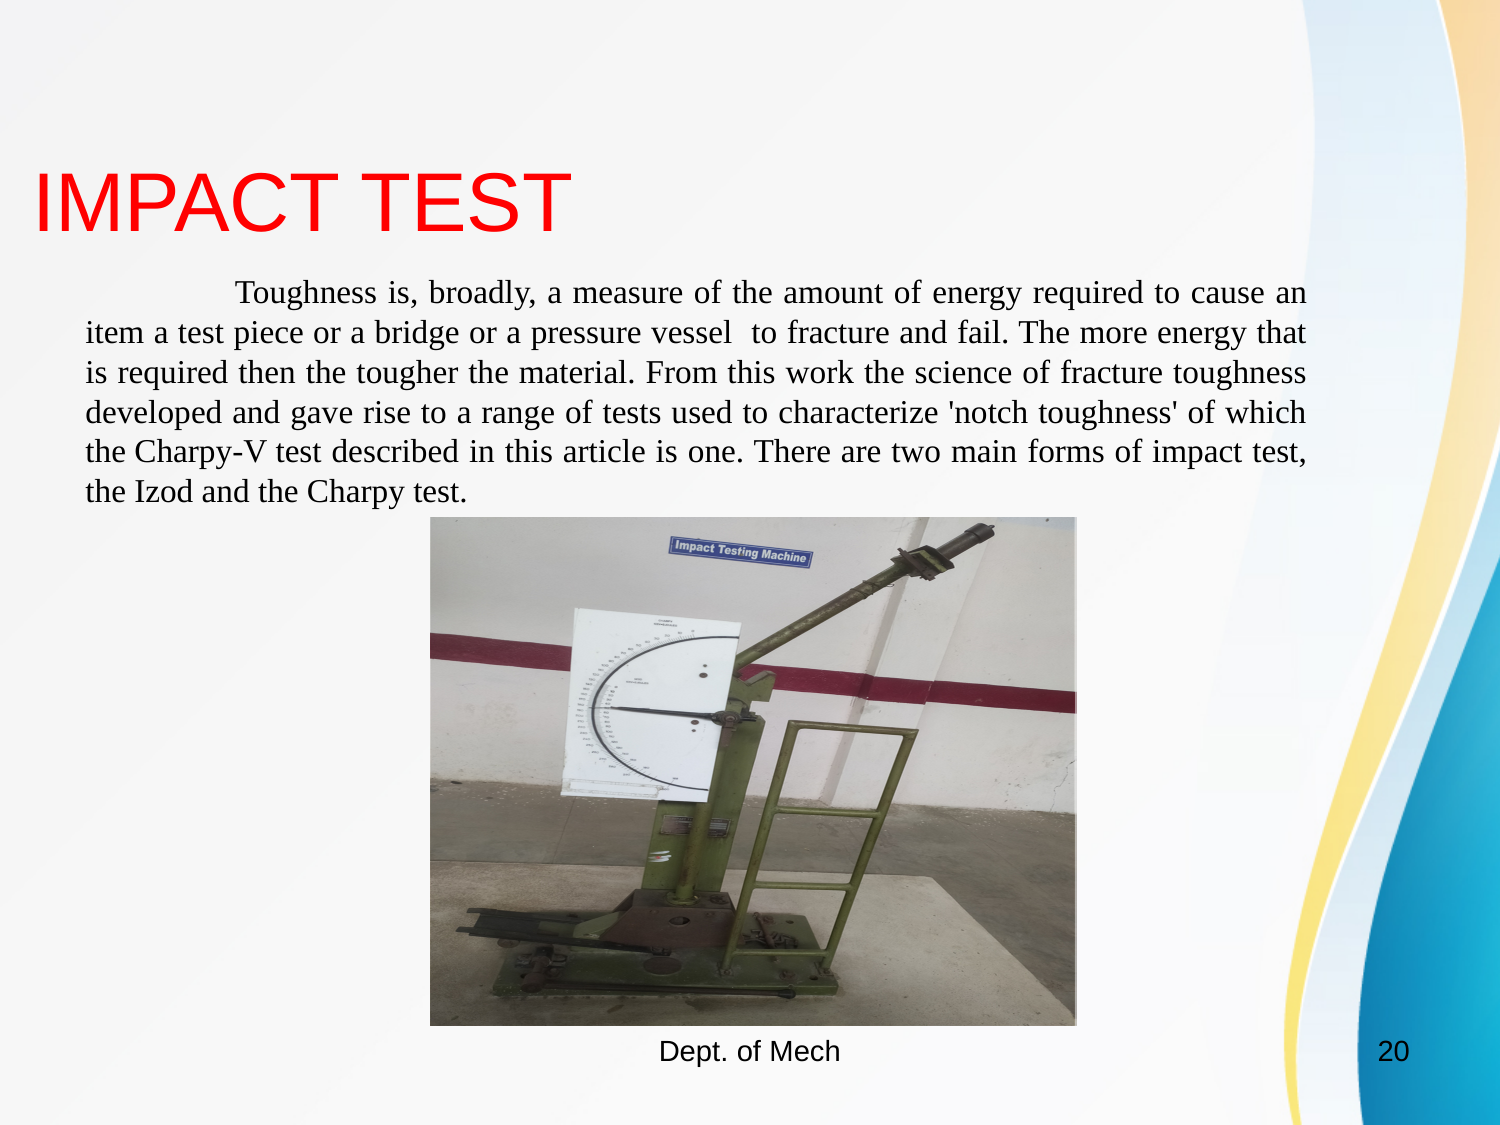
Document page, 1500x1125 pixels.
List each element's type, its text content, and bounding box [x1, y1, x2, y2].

text_box Toughness is, broadly, a measure of the amount of energy required to cause an item a test piece or a bridge or a pressure vessel to fracture and fail. The more energy that is required then the tougher the material. From this work the science of fracture toughness developed and gave rise to a range of tests used to characterize 'notch toughness' of which the Charpy-V test described in this article is one. There are two main forms of impact test, the Izod and the Charpy test. [70, 262, 1325, 517]
slide_number 20 [1074, 1024, 1425, 1103]
text_box IMPACT TEST [17, 140, 718, 256]
picture [0, 0, 1500, 1125]
footer Dept. of Mech [512, 1027, 988, 1103]
